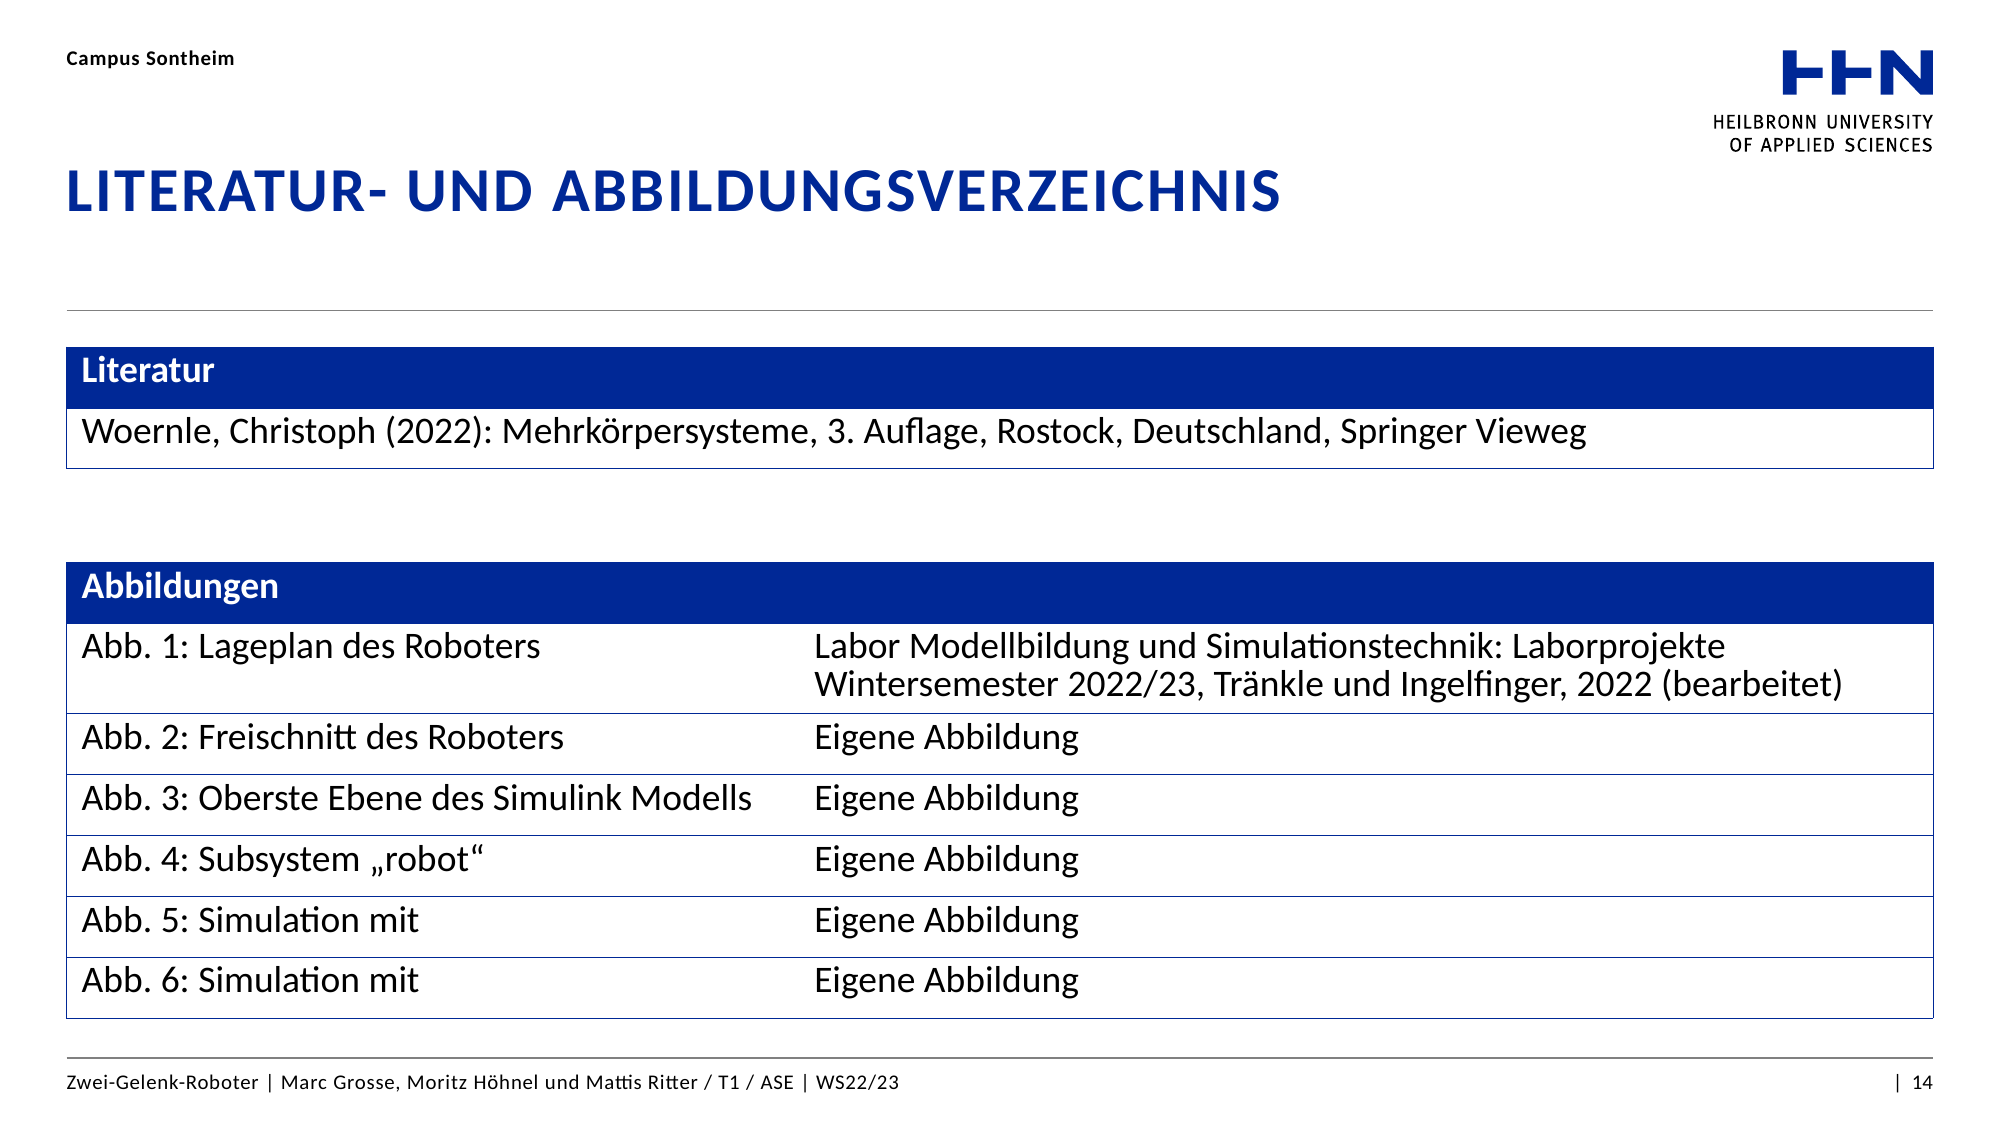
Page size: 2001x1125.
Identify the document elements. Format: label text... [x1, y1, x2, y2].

table_header Literatur [67, 348, 1933, 408]
slide_number Campus Sontheim [66, 45, 1277, 81]
title Literatur- und Abbildungsverzeichnis [66, 154, 1933, 297]
footer Zwei-Gelenk-Roboter | Marc Grosse, Moritz Höhnel und Mattis Ritter / T1 / ASE | WS22/23 [66, 1068, 1277, 1105]
table_cell Woernle, Christoph (2022): Mehrkörpersysteme, 3. Auflage, Rostock, Deutschland, Springer Vieweg [67, 409, 1933, 468]
slide_number | 14 [1621, 1068, 1933, 1105]
